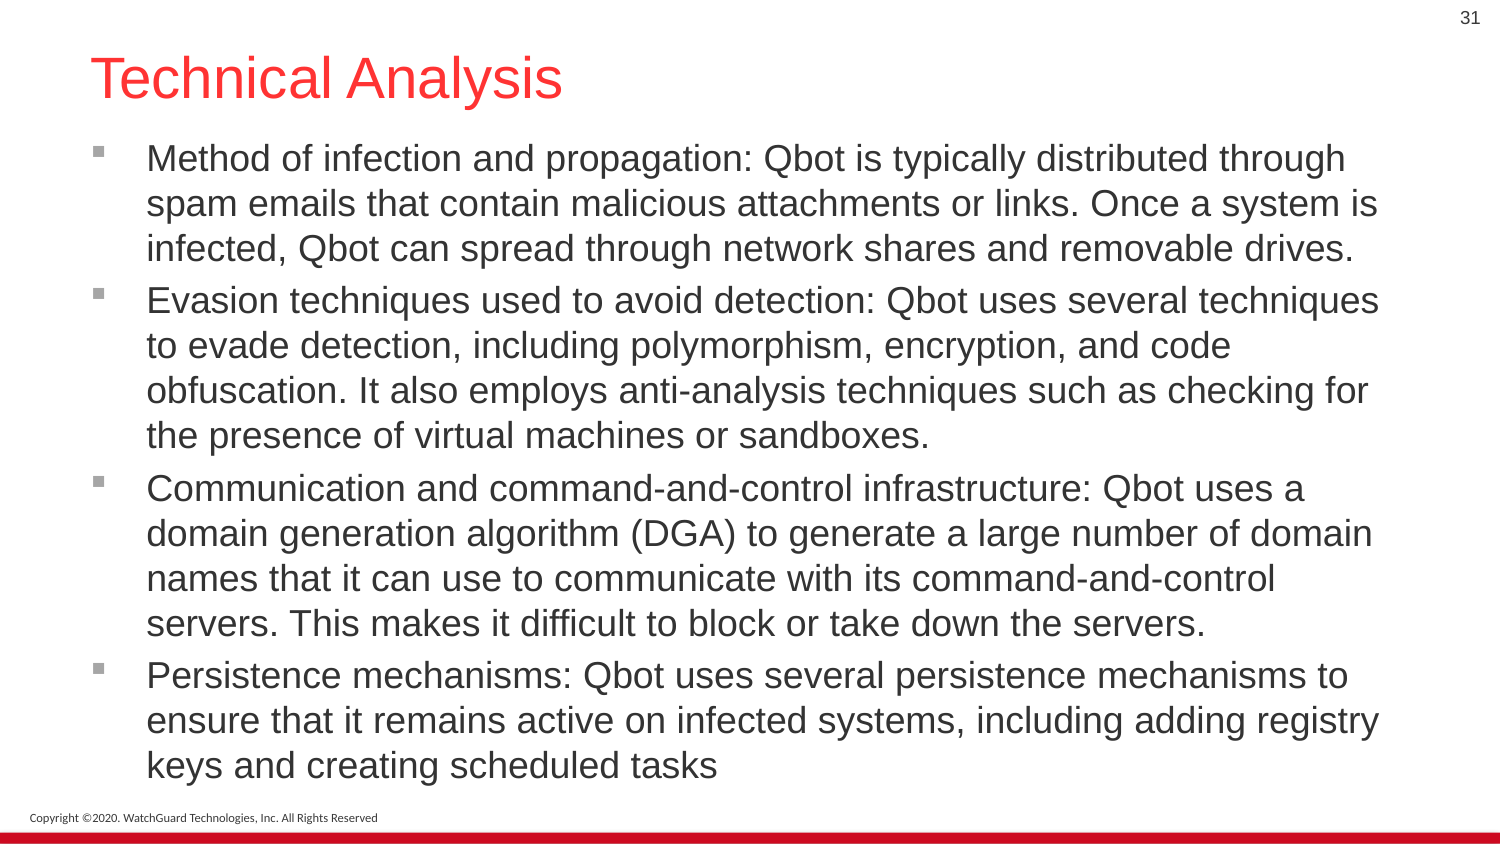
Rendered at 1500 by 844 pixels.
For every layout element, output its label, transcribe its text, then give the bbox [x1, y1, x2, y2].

slide_number 31 [1398, 0, 1497, 40]
title Technical Analysis [75, 33, 1425, 117]
list Method of infection and propagation: Qbot is typically distributed through spam emails that contain malicious attachments or links. Once a system is infected, Qbot can spread through network shares and removable drives. Evasion techniques used to avoid detection: Qbot uses several techniques to evade detection, including polymorphism, encryption, and code obfuscation. It also employs anti-analysis techniques such as checking for the presence of virtual machines or sandboxes. Communication and command-and-control infrastructure: Qbot uses a domain generation algorithm (DGA) to generate a large number of domain names that it can use to communicate with its command-and-control servers. This makes it difficult to block or take down the servers. Persistence mechanisms: Qbot uses several persistence mechanisms to ensure that it remains active on infected systems, including adding registry keys and creating scheduled tasks [75, 126, 1425, 755]
